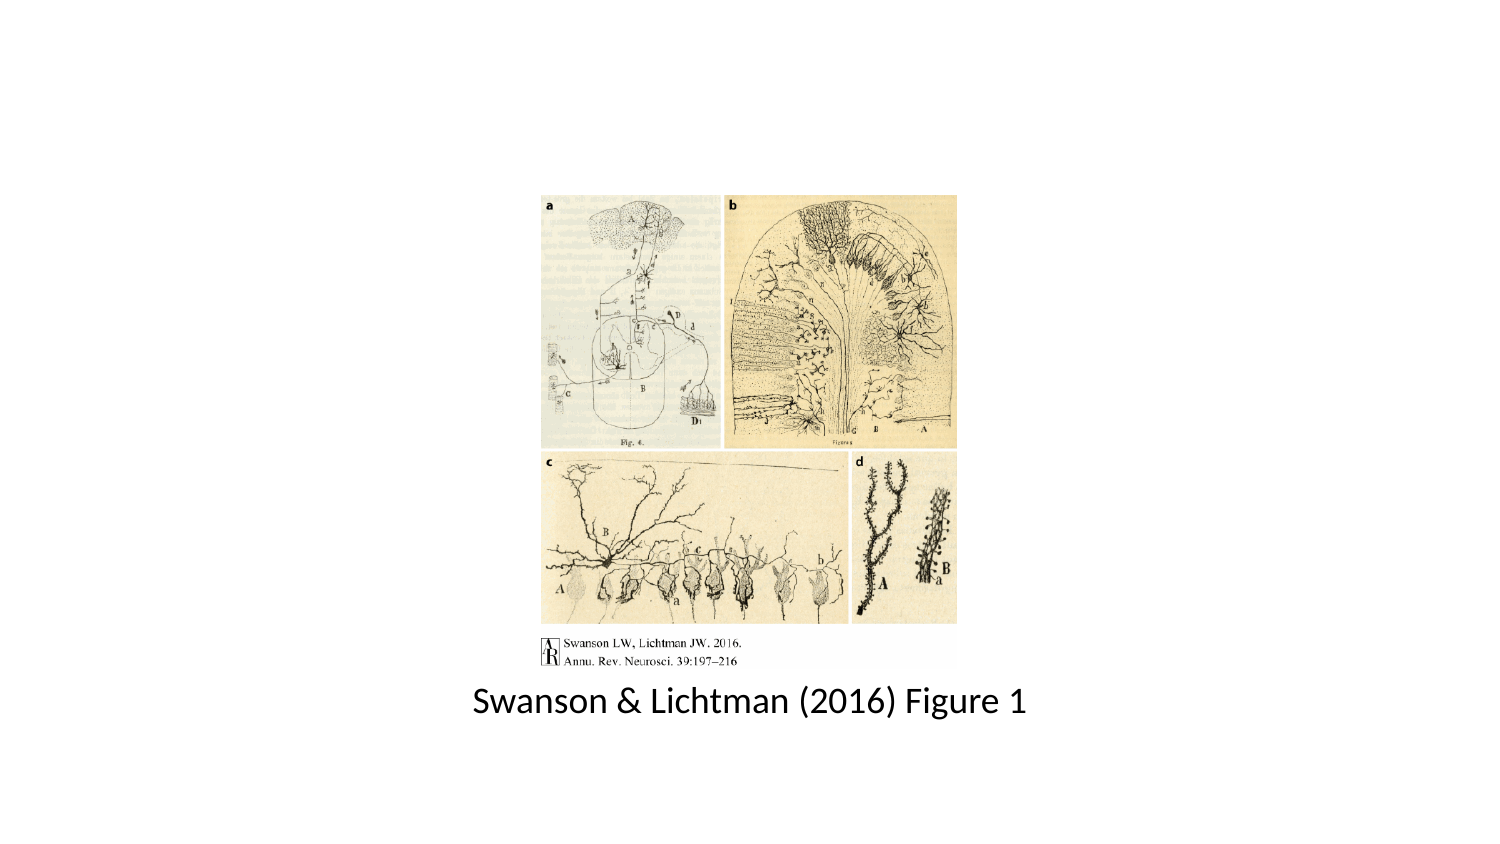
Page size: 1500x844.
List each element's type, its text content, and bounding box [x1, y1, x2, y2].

text_box Swanson & Lichtman (2016) Figure 1 [74, 668, 1425, 753]
picture [541, 195, 957, 669]
